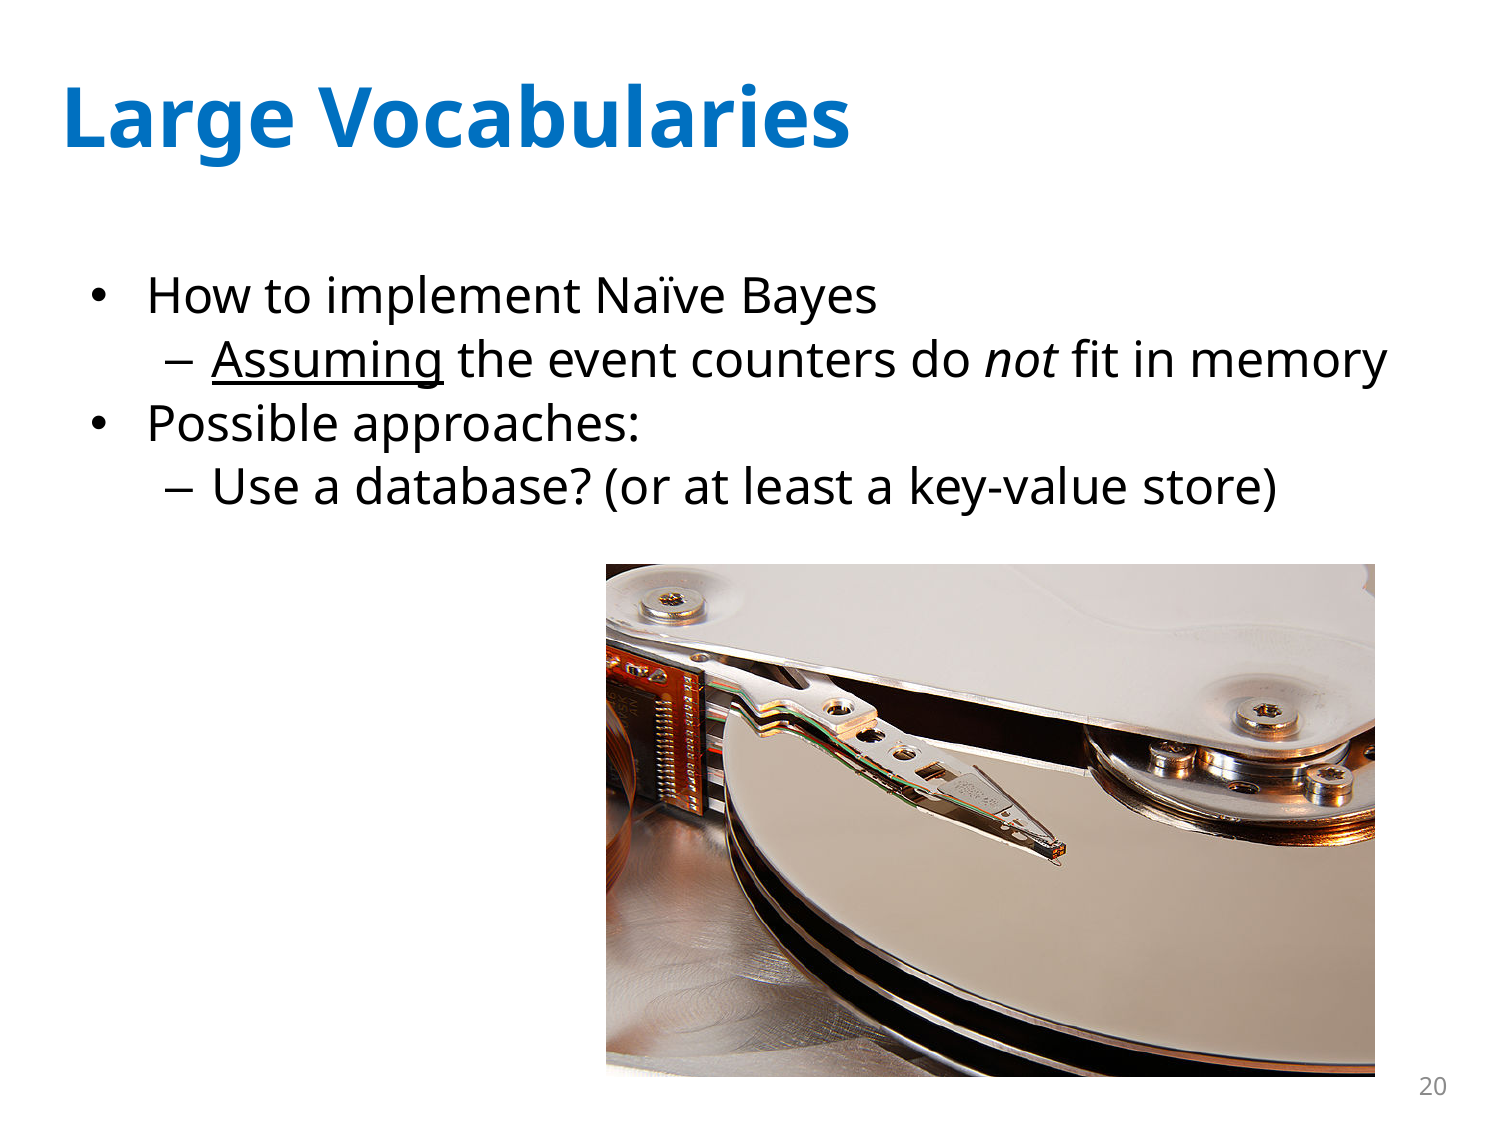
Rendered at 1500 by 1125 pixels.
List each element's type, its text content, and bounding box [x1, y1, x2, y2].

picture [605, 564, 1376, 1078]
slide_number 20 [1112, 1057, 1463, 1118]
title Large Vocabularies [45, 47, 1465, 180]
list How to implement Naïve Bayes Assuming the event counters do not fit in memory Possible approaches: Use a database? (or at least a key-value store) [75, 262, 1425, 1005]
